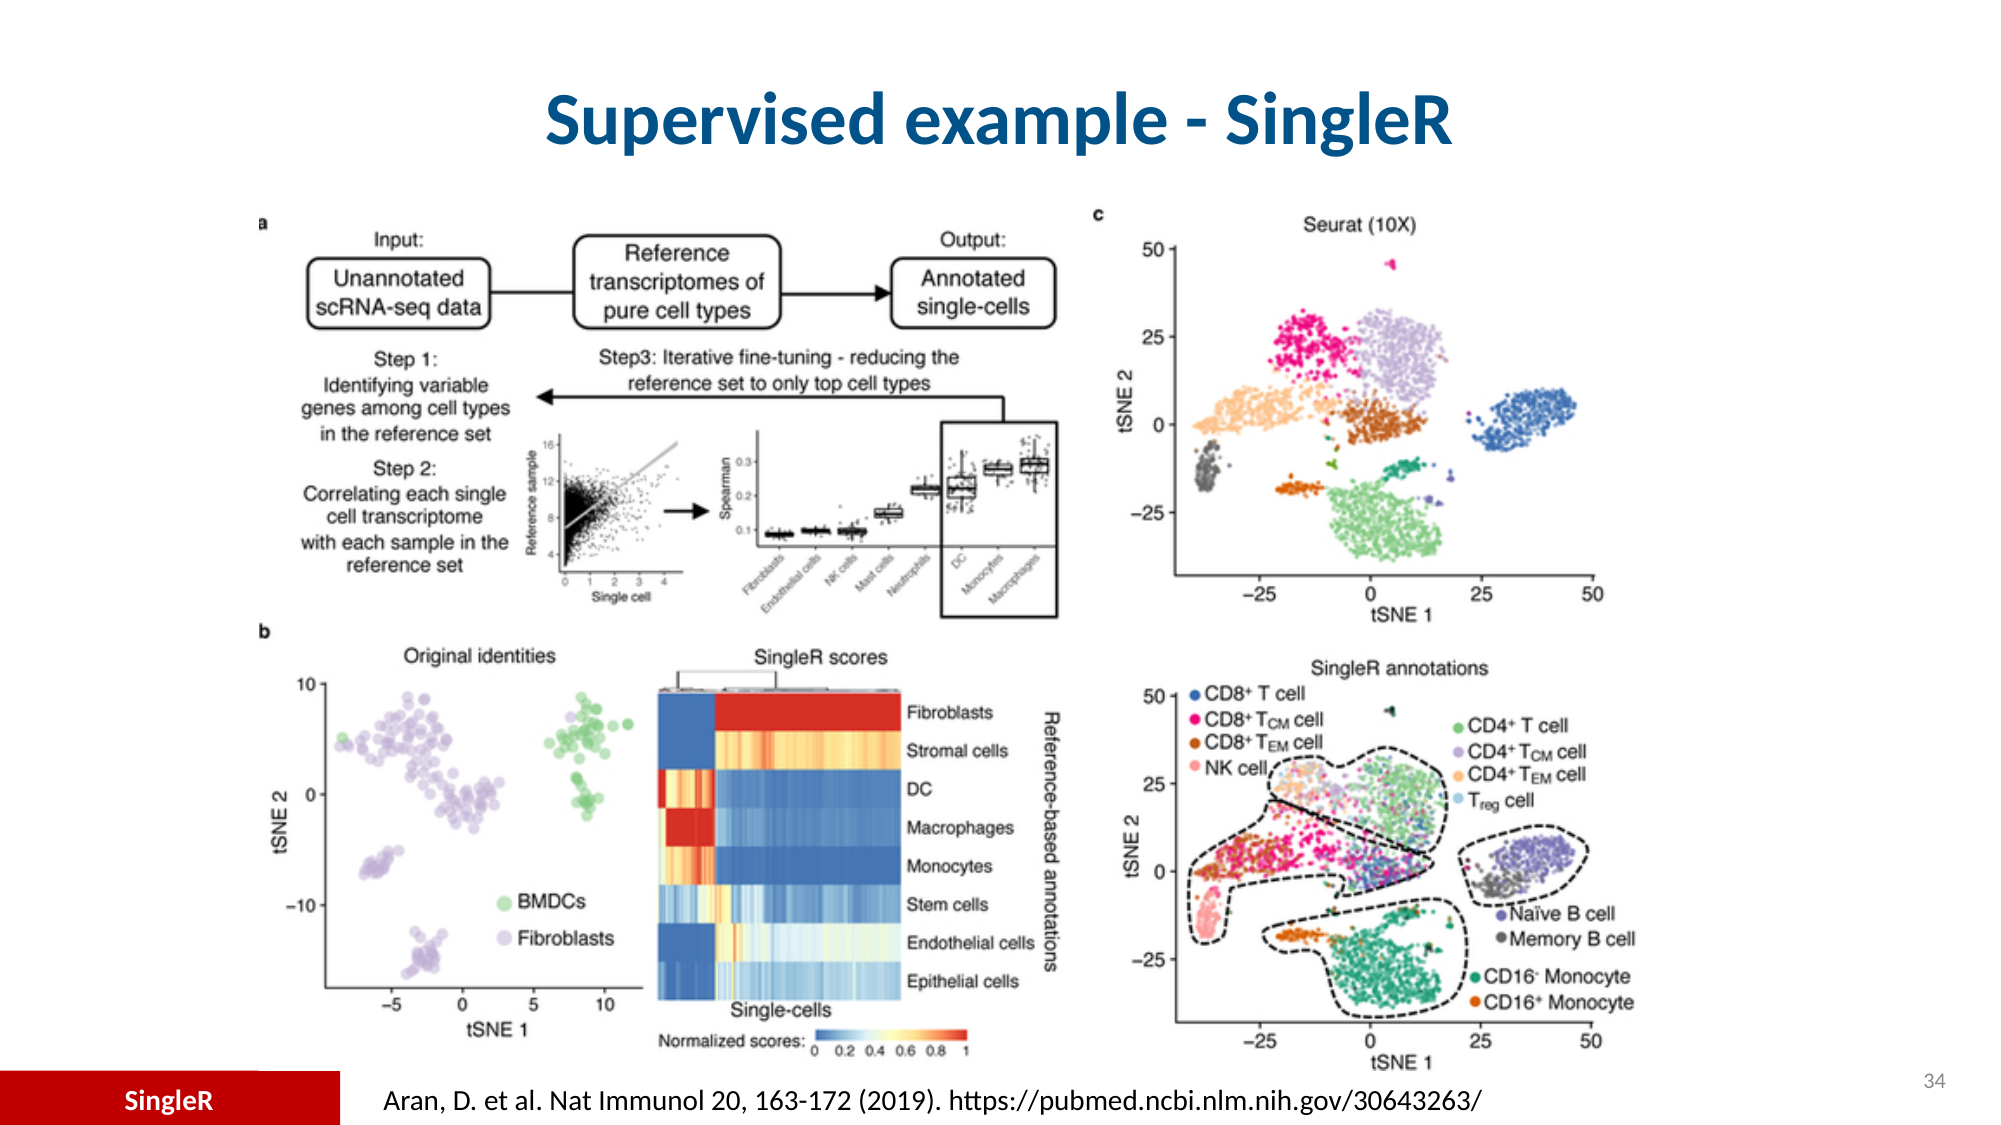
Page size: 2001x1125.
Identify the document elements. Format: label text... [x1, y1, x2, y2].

text_box SingleR [0, 1070, 341, 1125]
picture [258, 196, 1643, 1071]
title Supervised example - SingleR [0, 20, 2000, 209]
text_box Aran, D. et al. Nat Immunol 20, 163-172 (2019). https://pubmed.ncbi.nlm.nih.gov/30643263/ [368, 1073, 1870, 1124]
